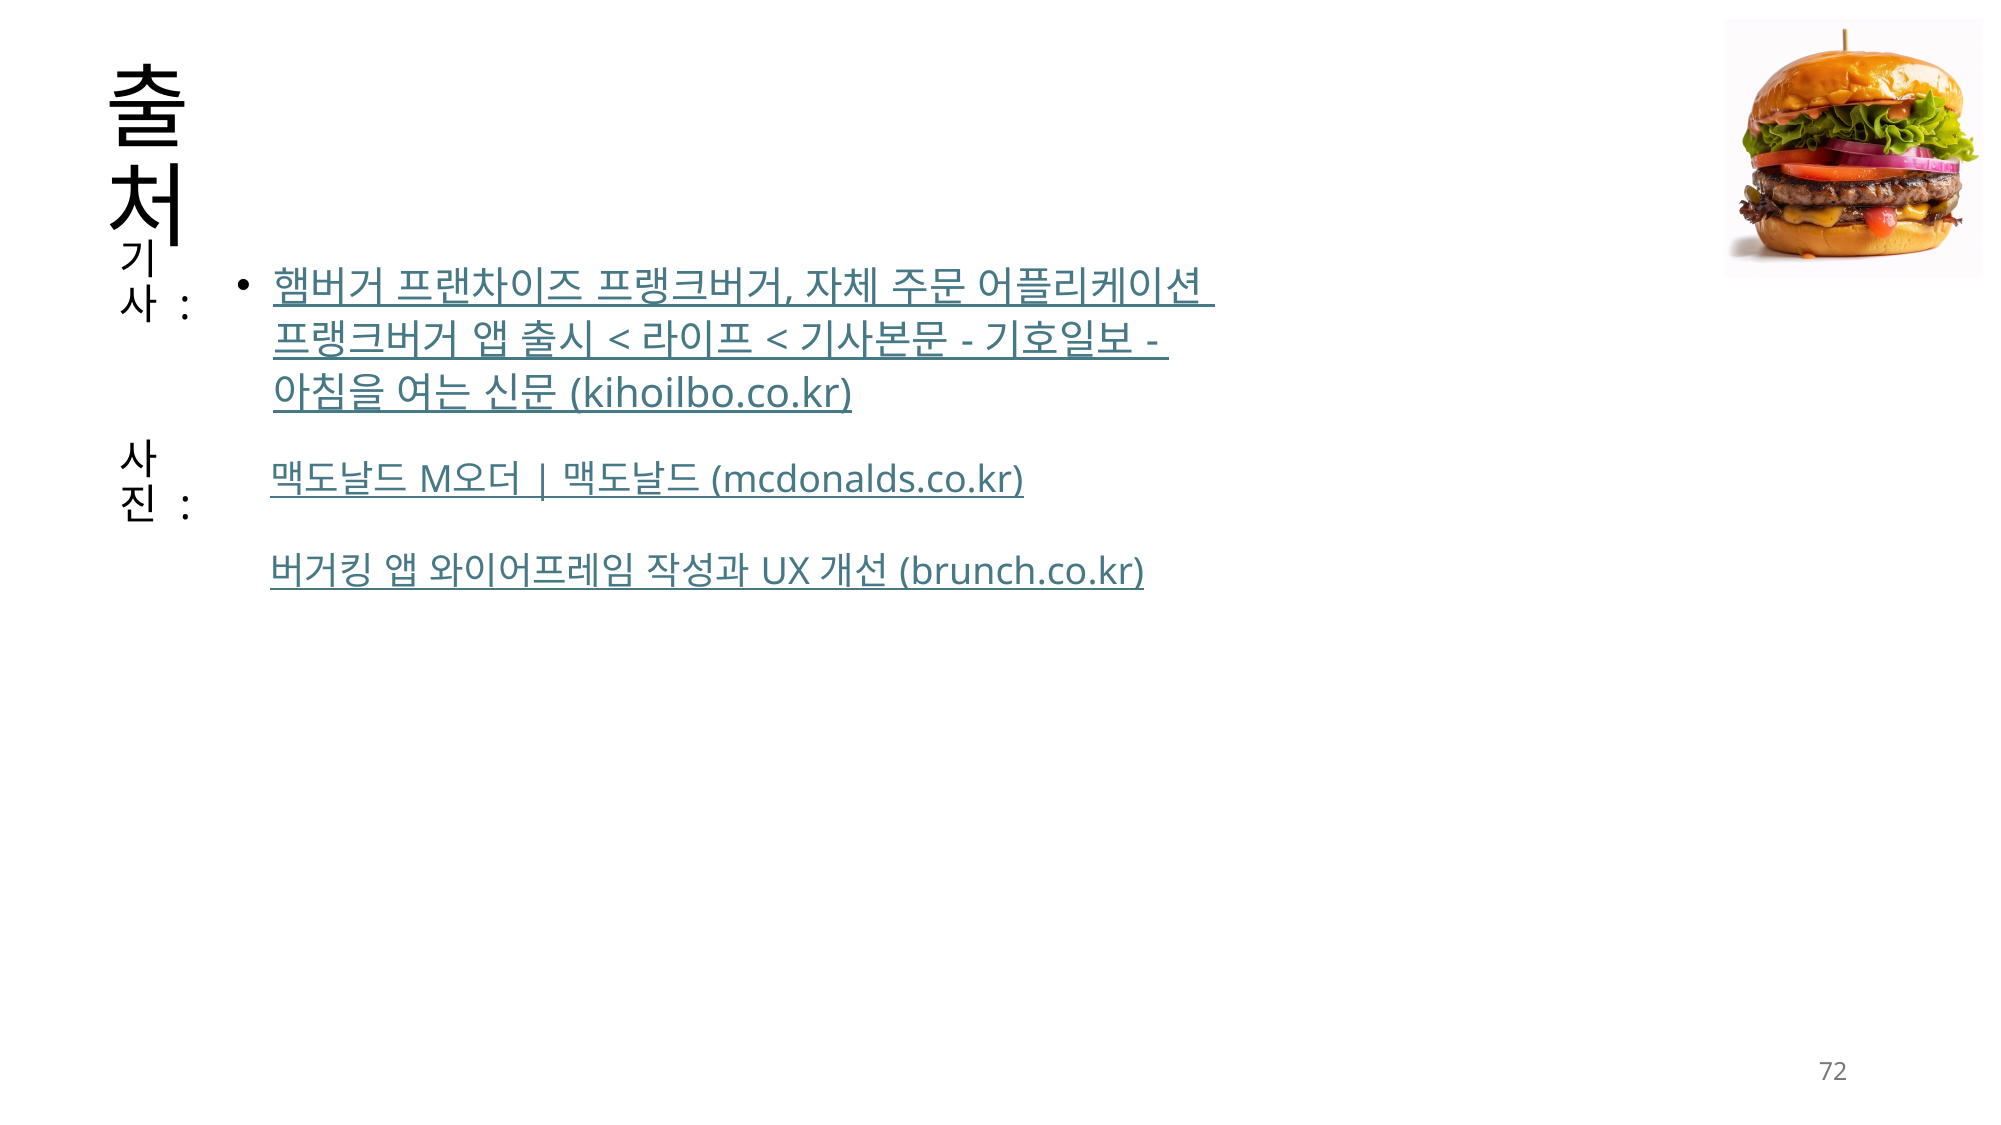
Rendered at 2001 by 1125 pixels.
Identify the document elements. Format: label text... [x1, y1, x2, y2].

slide_number 72 [1412, 1042, 1863, 1103]
list 햄버거 프랜차이즈 프랭크버거, 자체 주문 어플리케이션 프랭크버거 앱 출시 < 라이프 < 기사본문 - 기호일보 - 아침을 여는 신문 (kihoilbo.co.kr) [221, 252, 1385, 427]
title 출처 [90, 47, 286, 273]
text_box 맥도날드 M오더 | 맥도날드 (mcdonalds.co.kr) [255, 447, 1256, 517]
text_box 기사 : [104, 227, 231, 340]
text_box 사진 : [104, 427, 232, 540]
text_box 버거킹 앱 와이어프레임 작성과 UX 개선 (brunch.co.kr) [255, 539, 1256, 609]
picture [1724, 19, 1983, 278]
